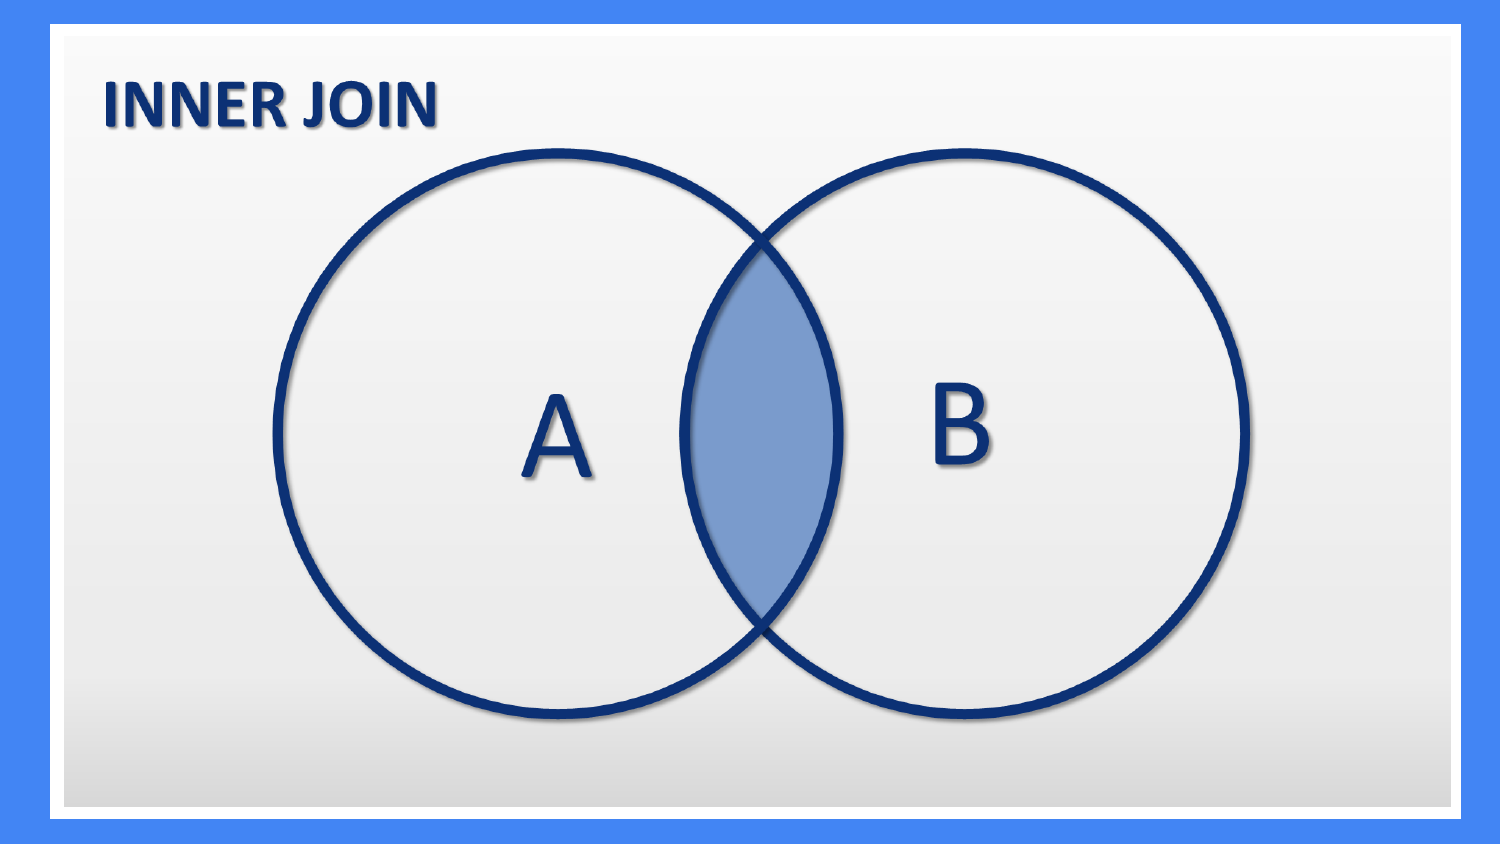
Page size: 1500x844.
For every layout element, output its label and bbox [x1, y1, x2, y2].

picture [49, 24, 1462, 819]
